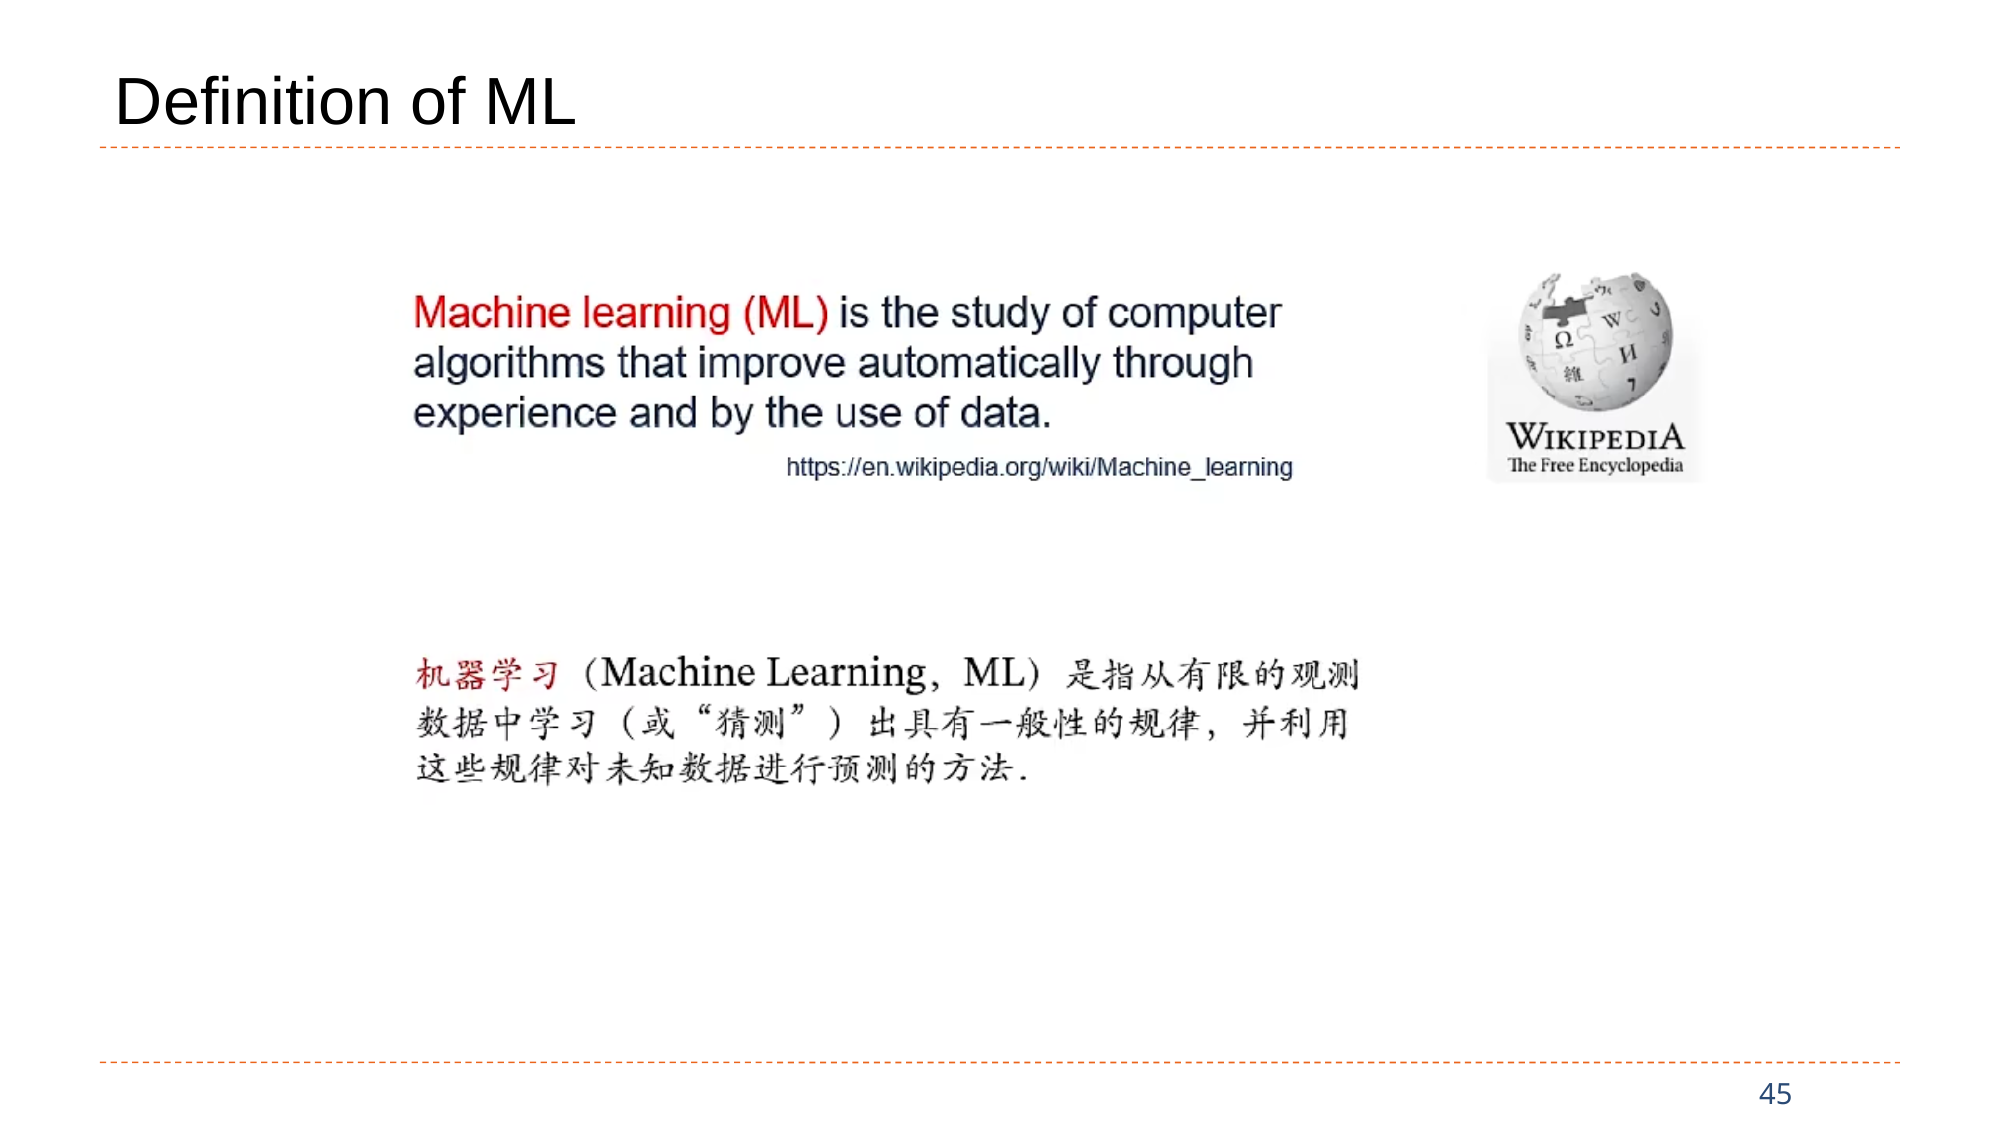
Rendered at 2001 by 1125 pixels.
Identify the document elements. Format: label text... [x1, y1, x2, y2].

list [99, 164, 1901, 1048]
title Definition of ML [99, 24, 1900, 146]
